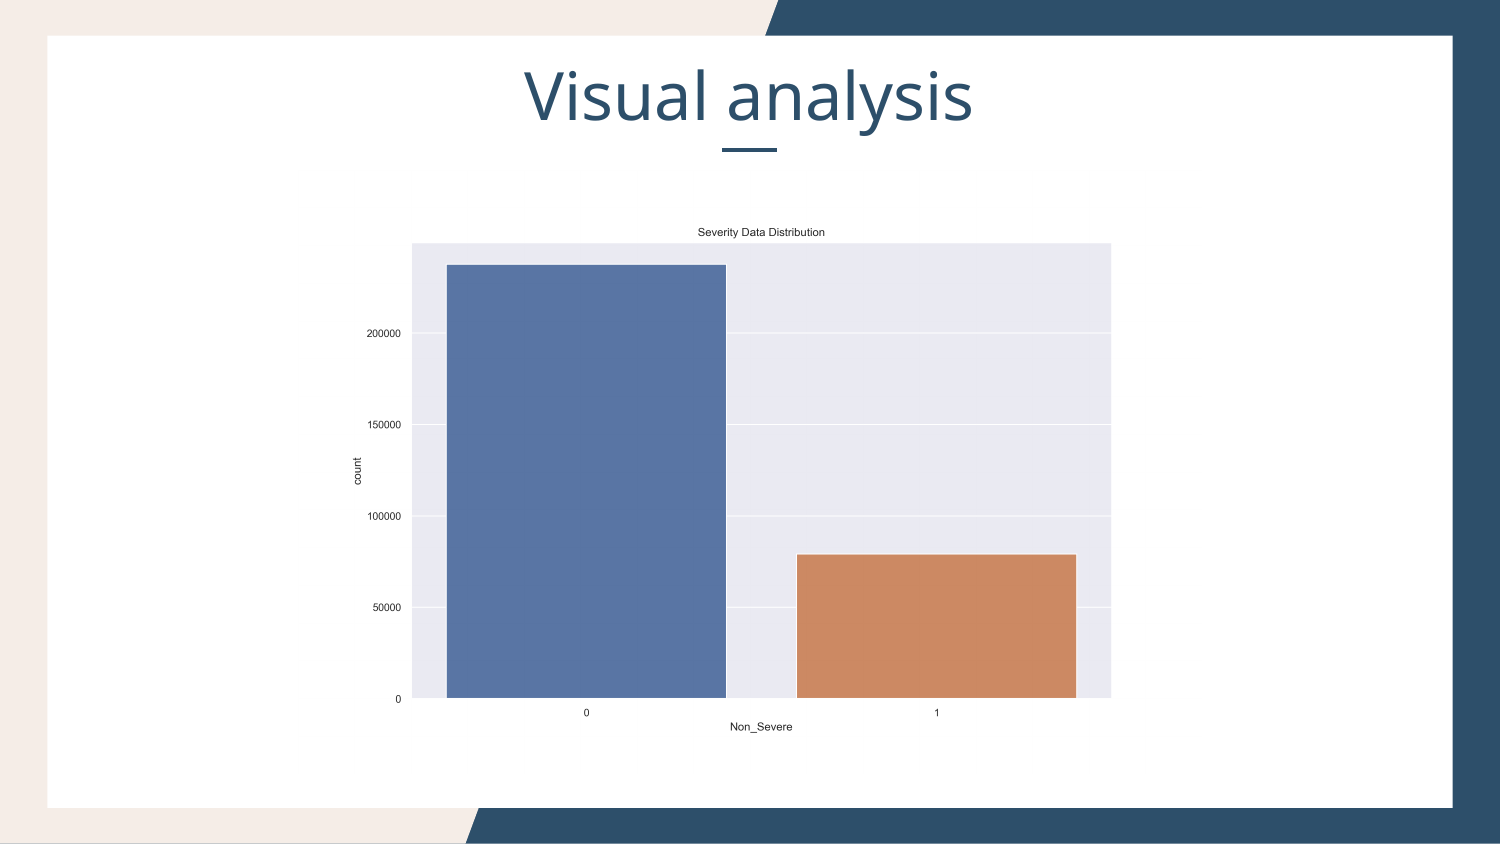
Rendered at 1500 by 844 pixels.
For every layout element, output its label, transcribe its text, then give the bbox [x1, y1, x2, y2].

text_box Visual analysis [276, 46, 1224, 141]
picture [298, 170, 1202, 774]
